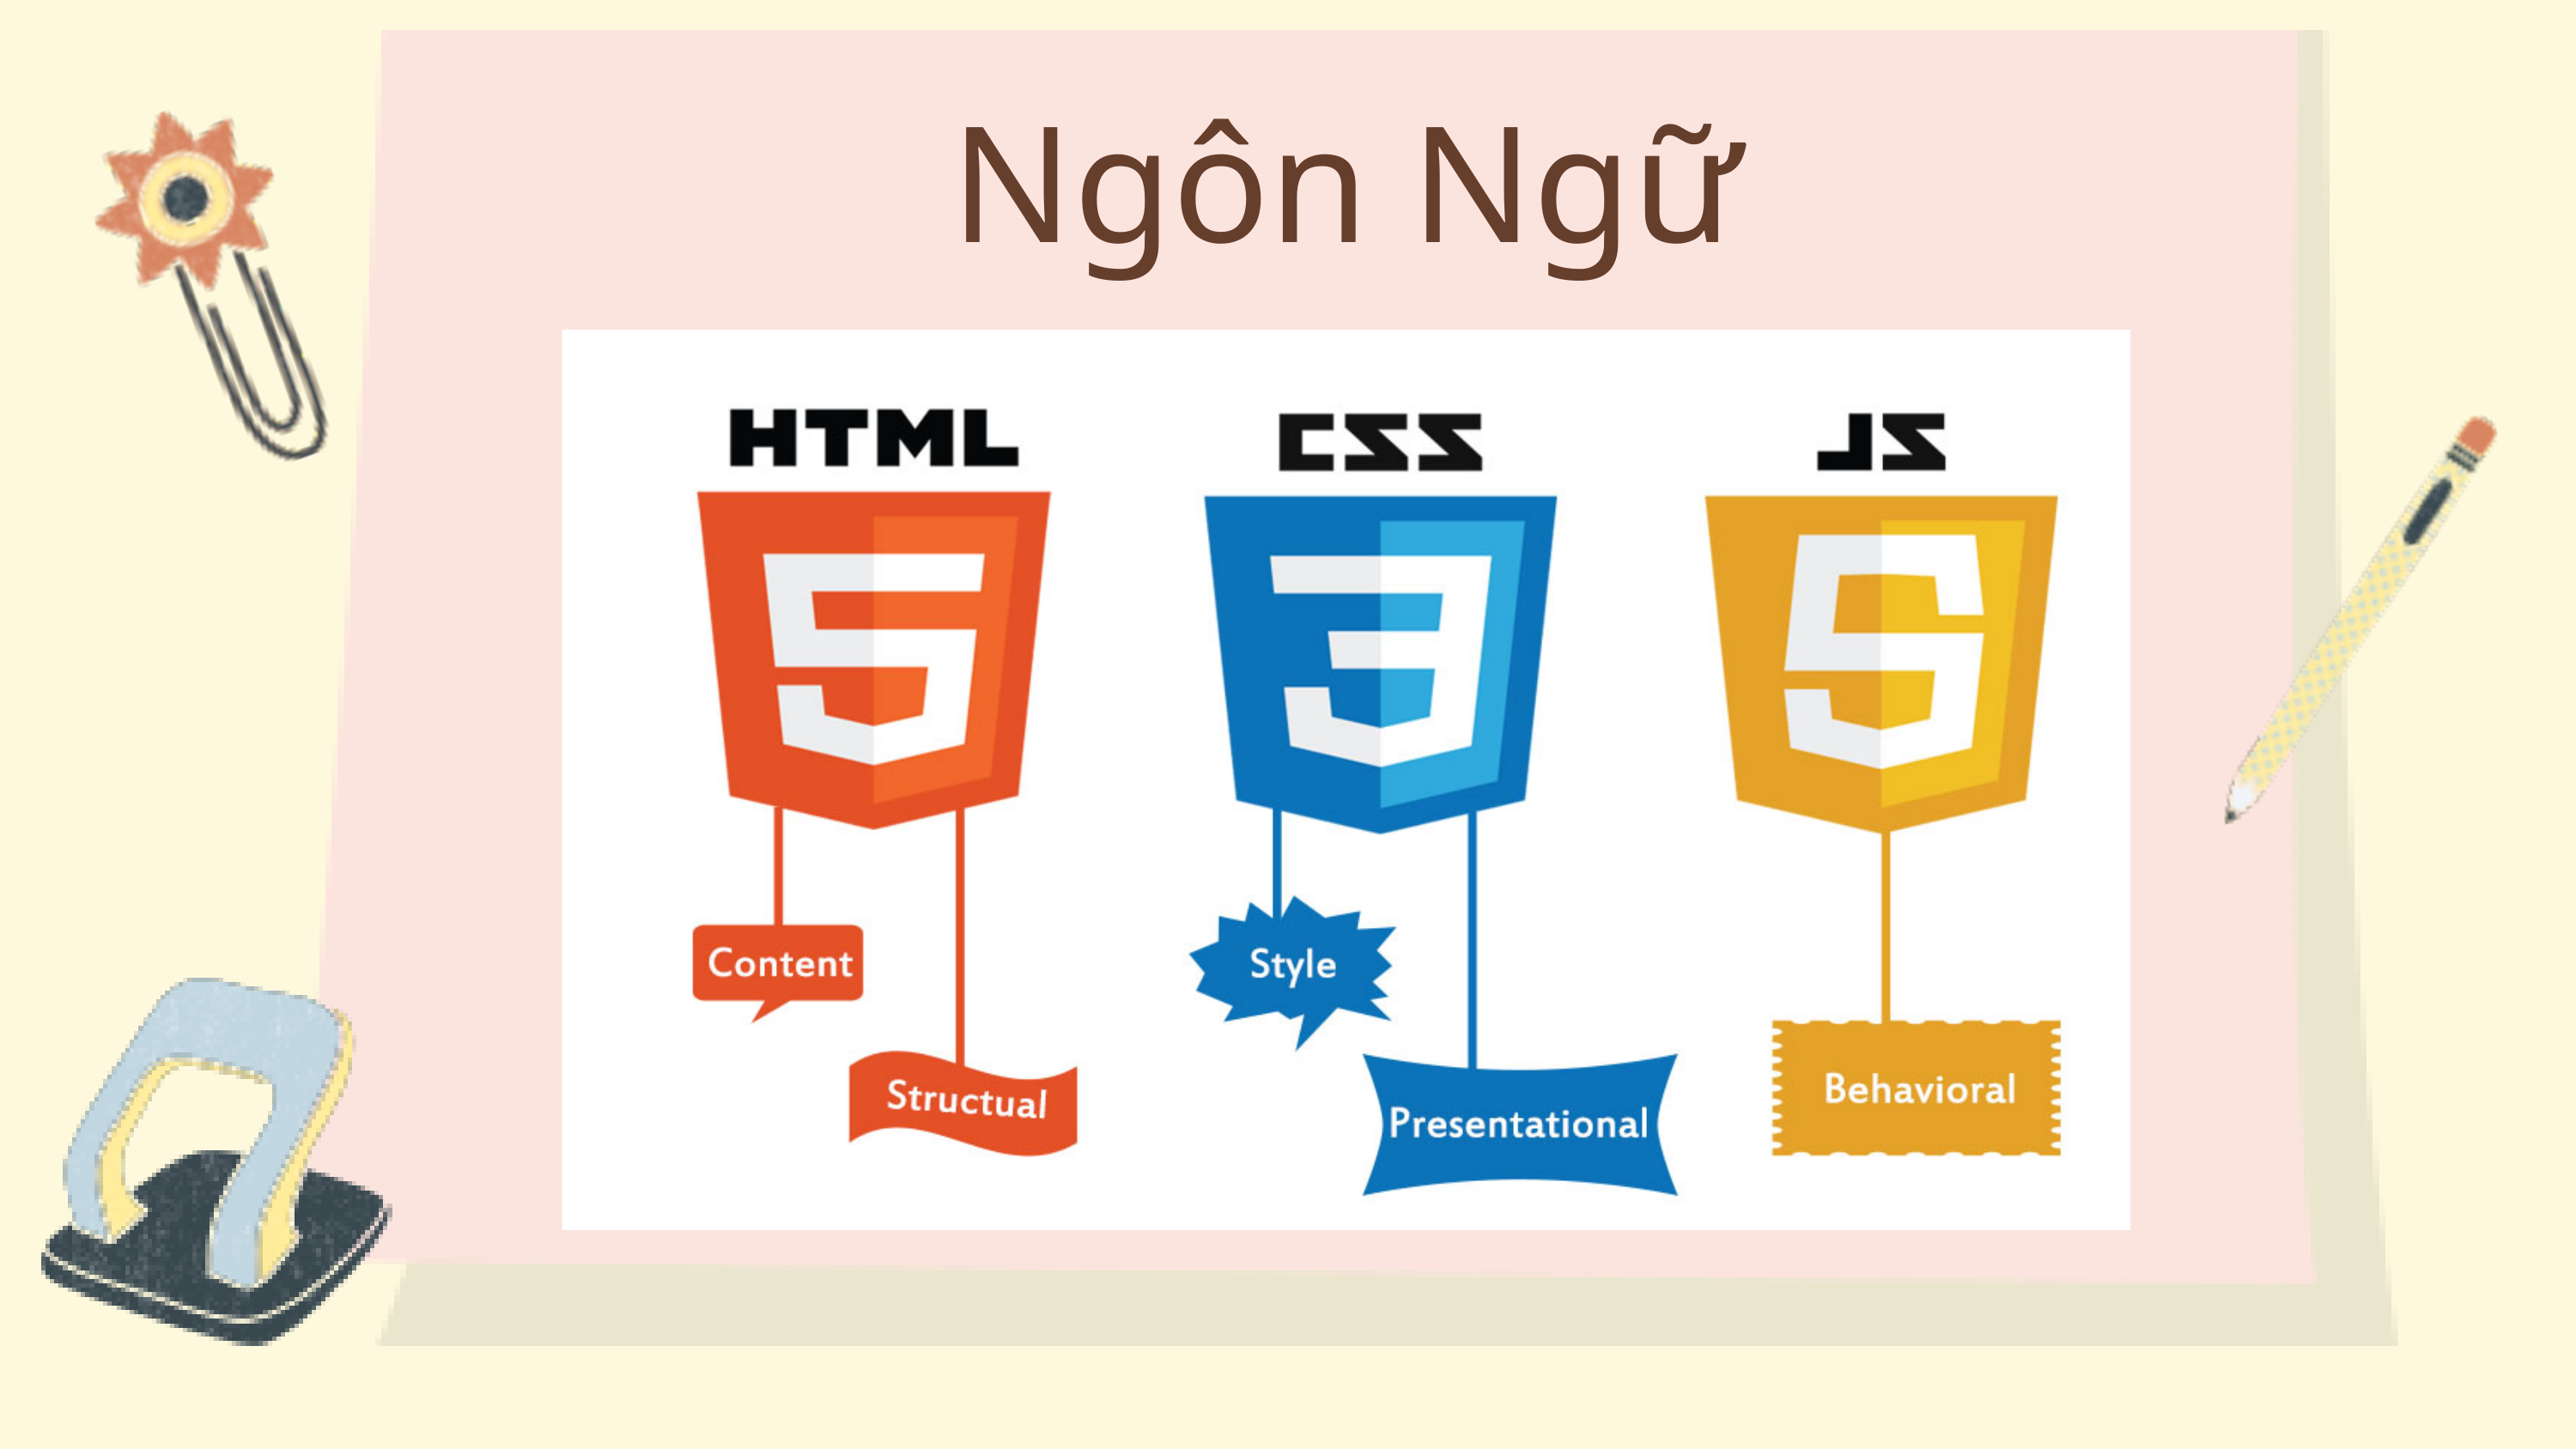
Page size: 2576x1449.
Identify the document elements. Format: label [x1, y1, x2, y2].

picture [41, 29, 2562, 1347]
